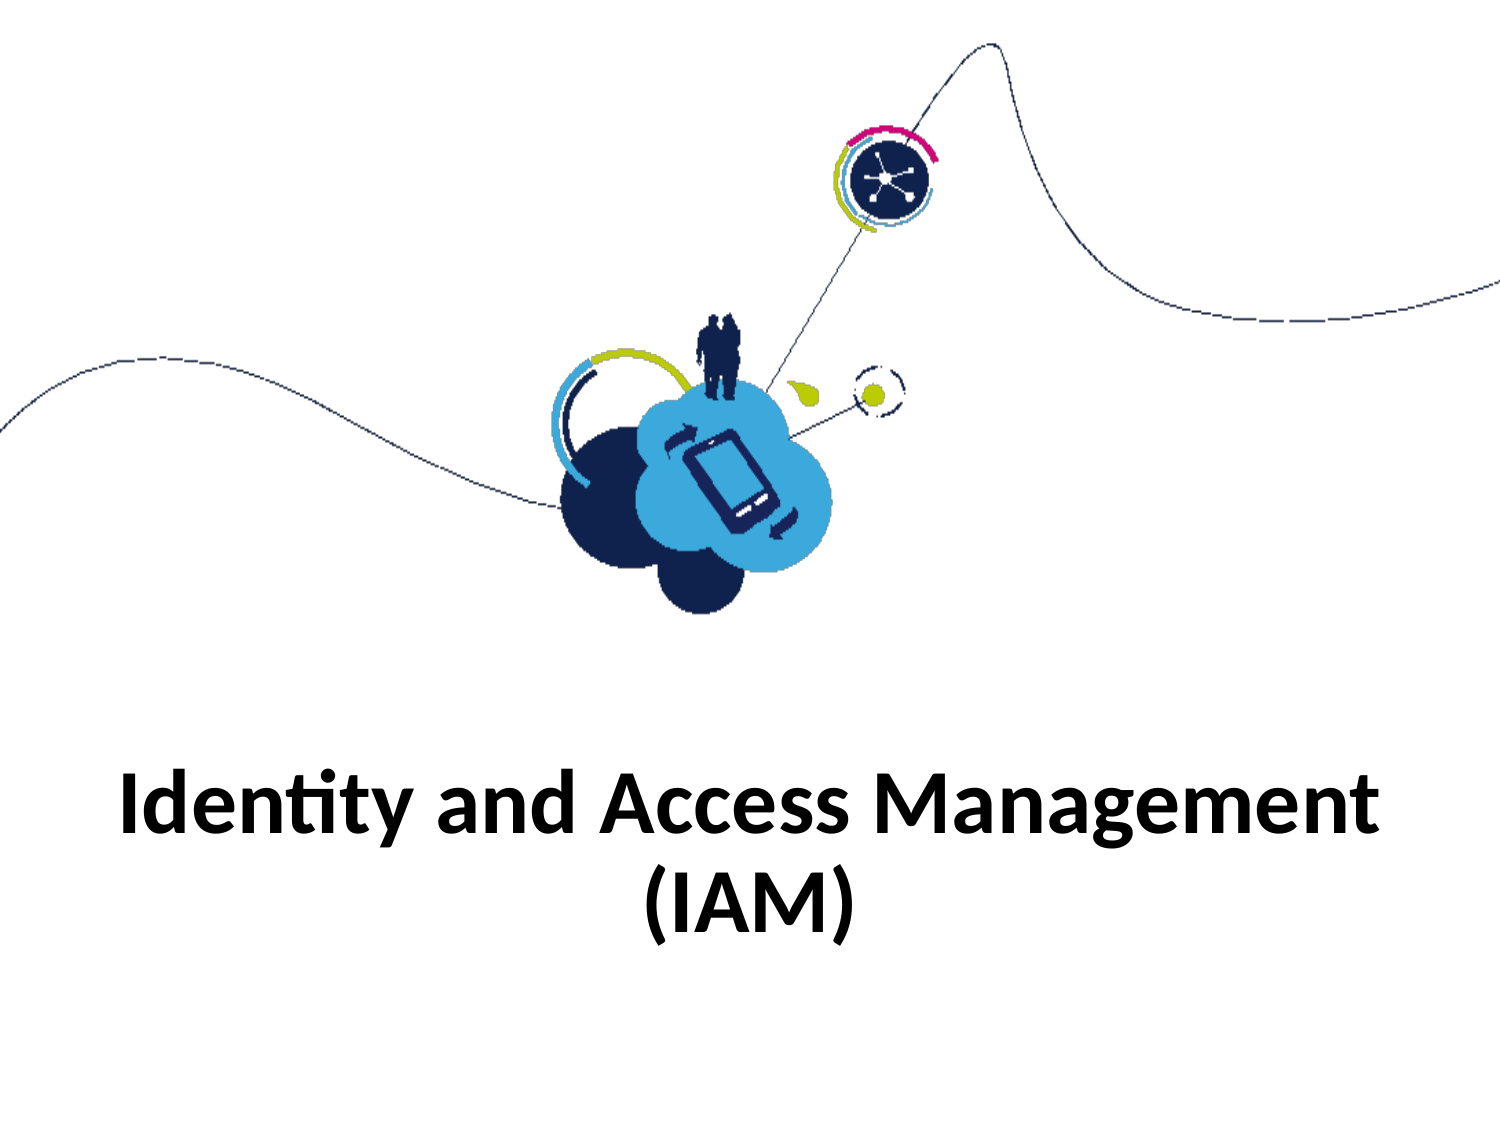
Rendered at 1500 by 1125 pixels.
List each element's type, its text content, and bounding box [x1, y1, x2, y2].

title Identity and Access Management (IAM) [69, 747, 1431, 971]
picture [0, 0, 1500, 643]
